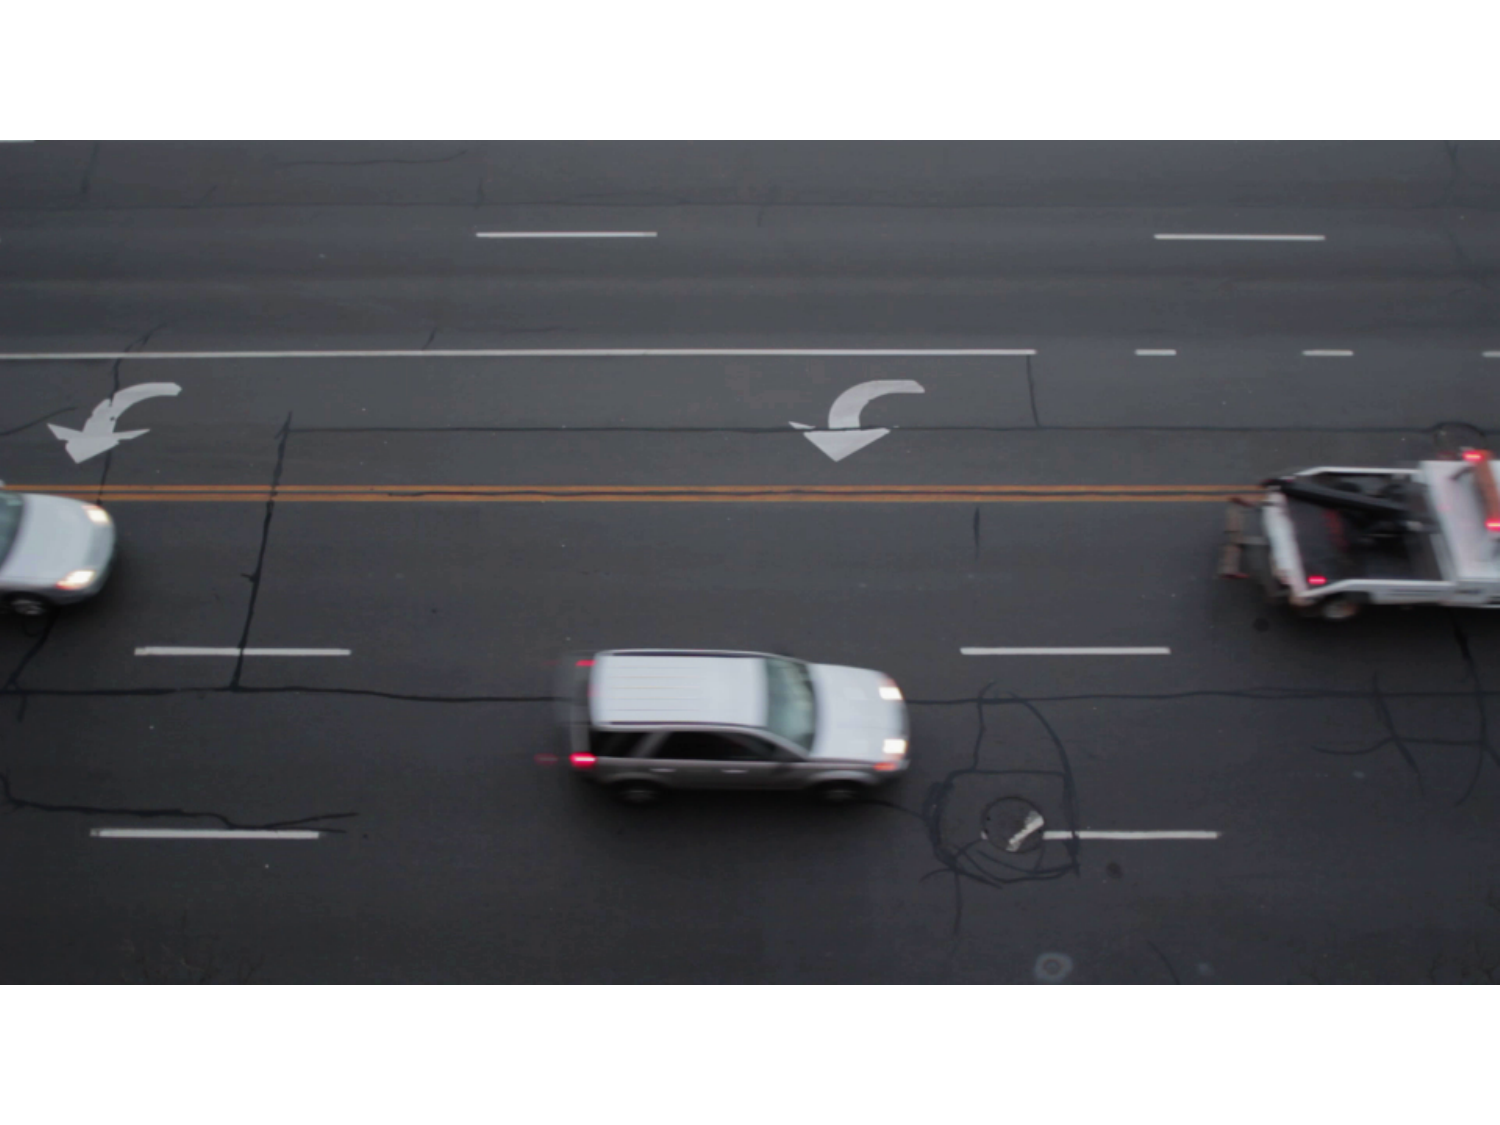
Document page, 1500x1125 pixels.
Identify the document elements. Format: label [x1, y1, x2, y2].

picture [0, 140, 1500, 985]
